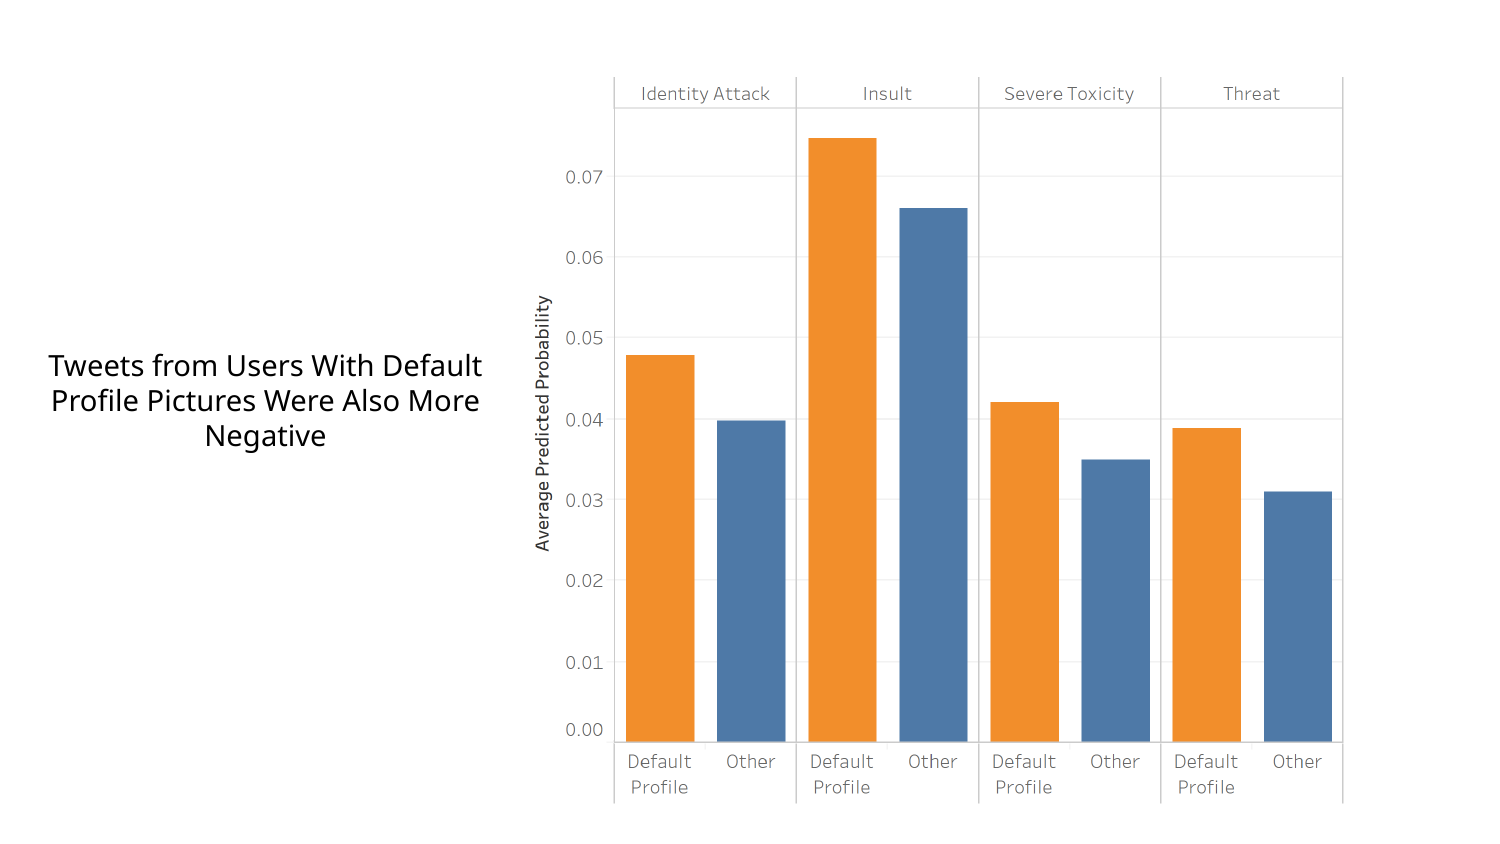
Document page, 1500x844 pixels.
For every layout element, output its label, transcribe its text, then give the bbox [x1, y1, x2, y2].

picture [518, 77, 1345, 805]
text_box Tweets from Users With Default Profile Pictures Were Also More Negative [27, 332, 504, 512]
